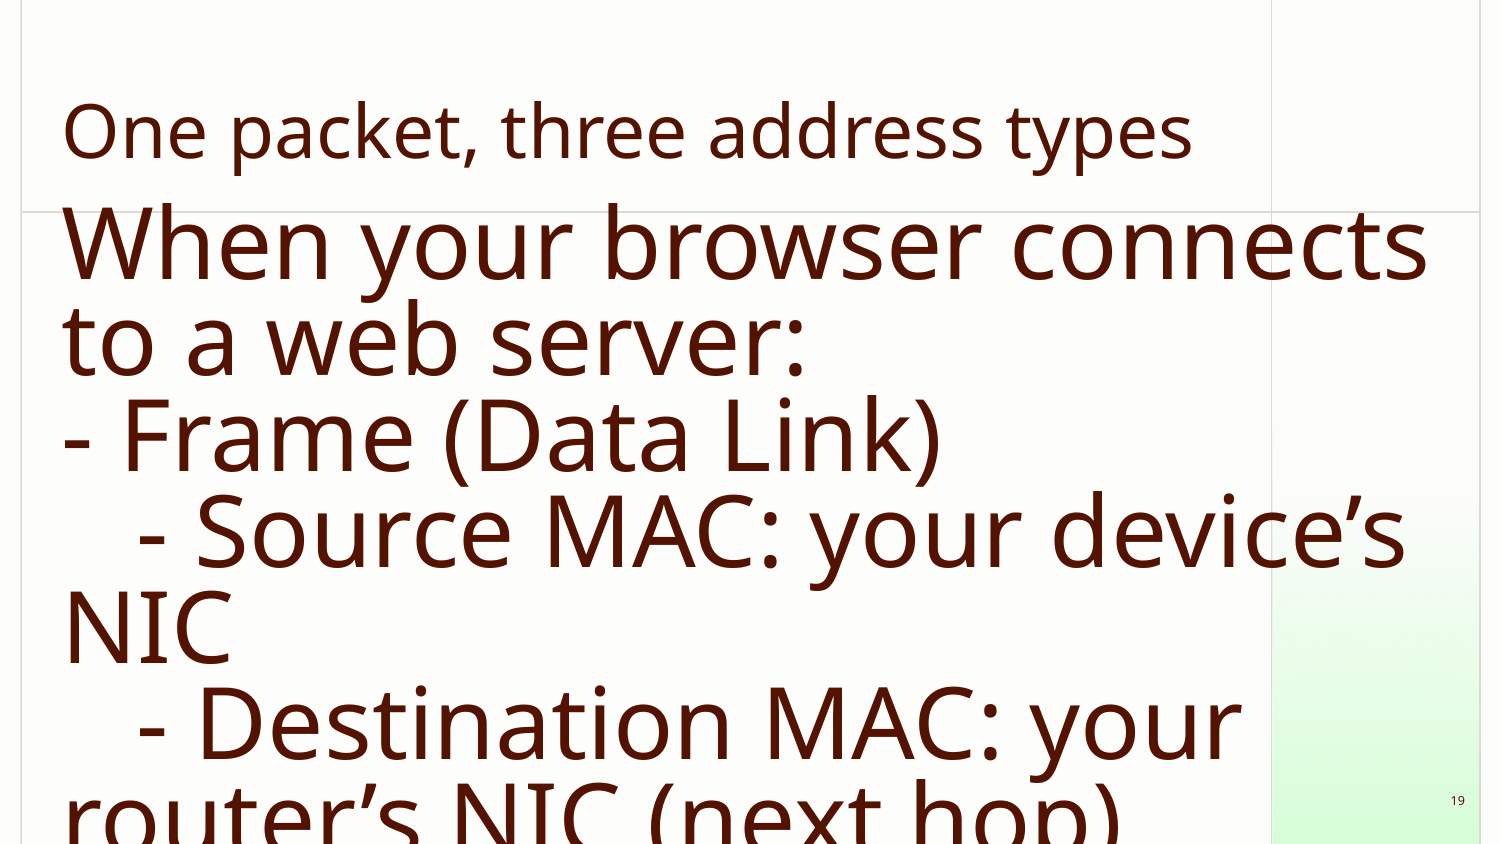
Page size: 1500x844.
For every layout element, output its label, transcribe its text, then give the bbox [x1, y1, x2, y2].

slide_number ‹#› [1475, 778, 1481, 843]
title When your browser connects to a web server: - Frame (Data Link) - Source MAC: your device’s NIC - Destination MAC: your router’s NIC (next hop) - Packet (Network) - Source IP: your device’s IP - Destination IP: server’s IP - Segment (Transport) - Source port: random high port (client) - Destination port: 80 or 443 (web server) - Address set sometimes called a socket pair: - Src IP, Src Port, Dst IP, Dst Port [46, 188, 1475, 844]
picture [1475, 266, 1479, 778]
title One packet, three address types [46, 0, 1379, 188]
